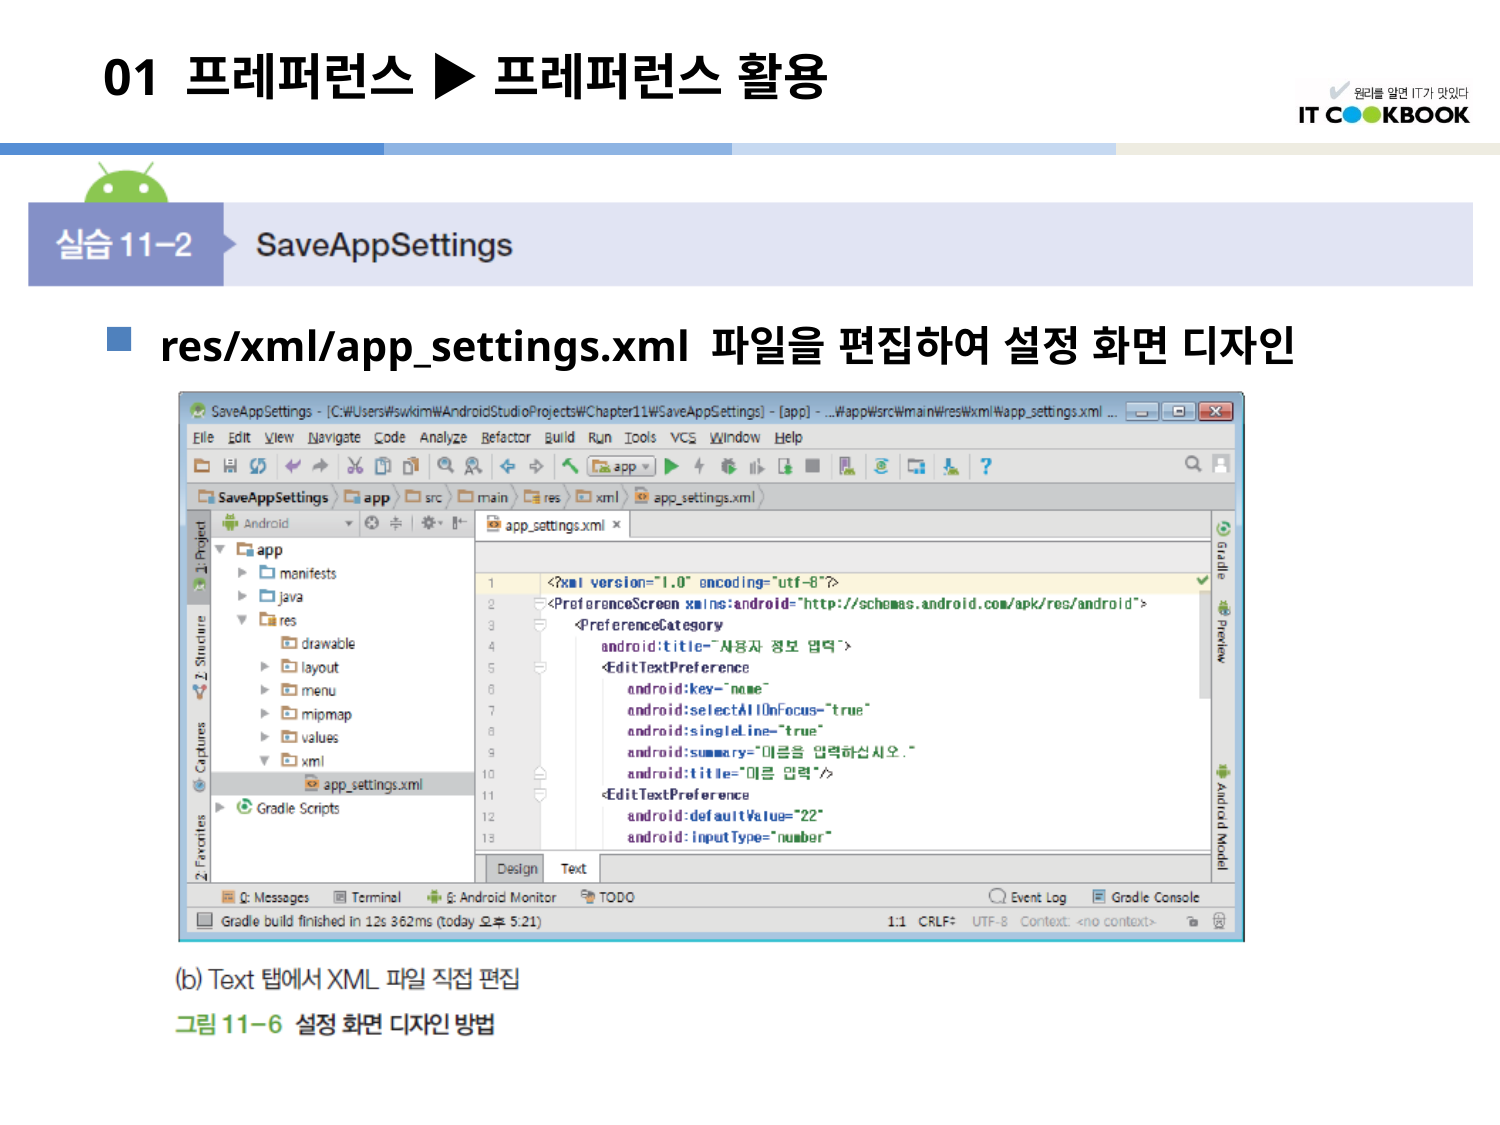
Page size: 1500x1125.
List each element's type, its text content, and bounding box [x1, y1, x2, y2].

picture [27, 160, 1473, 288]
title 01 프레퍼런스 ▶ 프레퍼런스 활용 [88, 30, 1330, 121]
picture [162, 373, 1255, 1049]
picture [1295, 78, 1473, 125]
list res/xml/app_settings.xml 파일을 편집하여 설정 화면 디자인 [88, 297, 1436, 1083]
